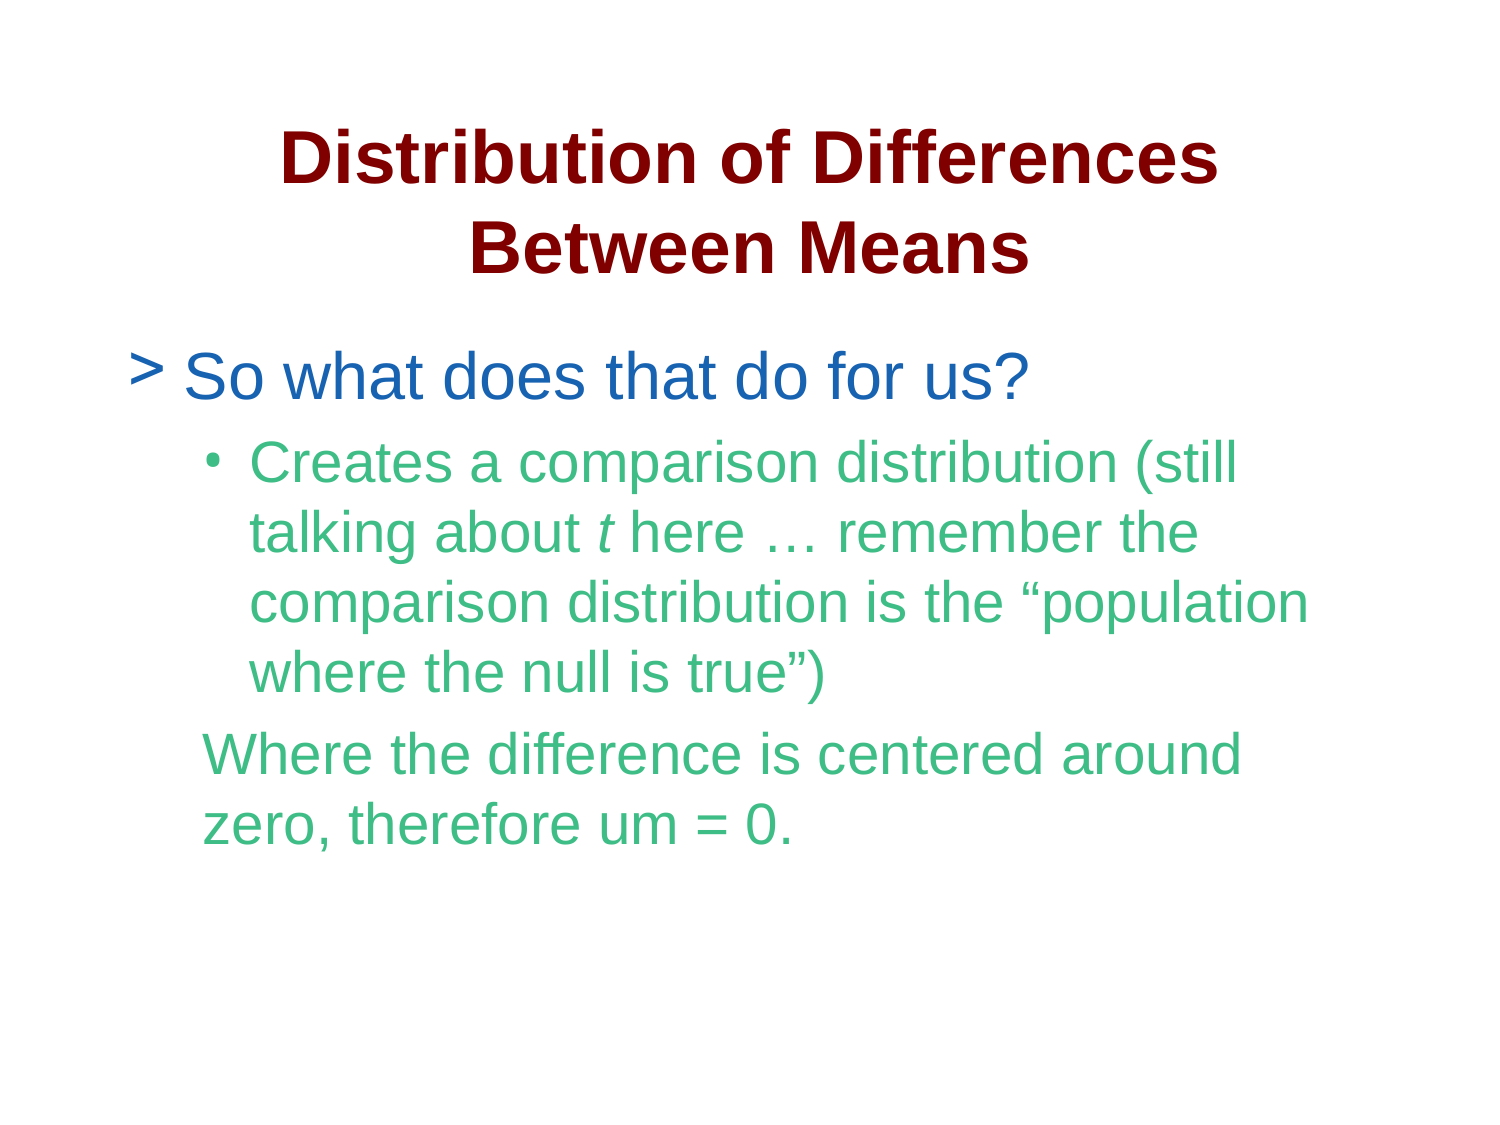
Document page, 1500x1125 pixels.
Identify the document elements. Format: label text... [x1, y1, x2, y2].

list So what does that do for us? Creates a comparison distribution (still talking about t here … remember the comparison distribution is the “population where the null is true”) Where the difference is centered around zero, therefore um = 0. [112, 324, 1388, 1001]
title Distribution of Differences Between Means [112, 199, 1388, 288]
